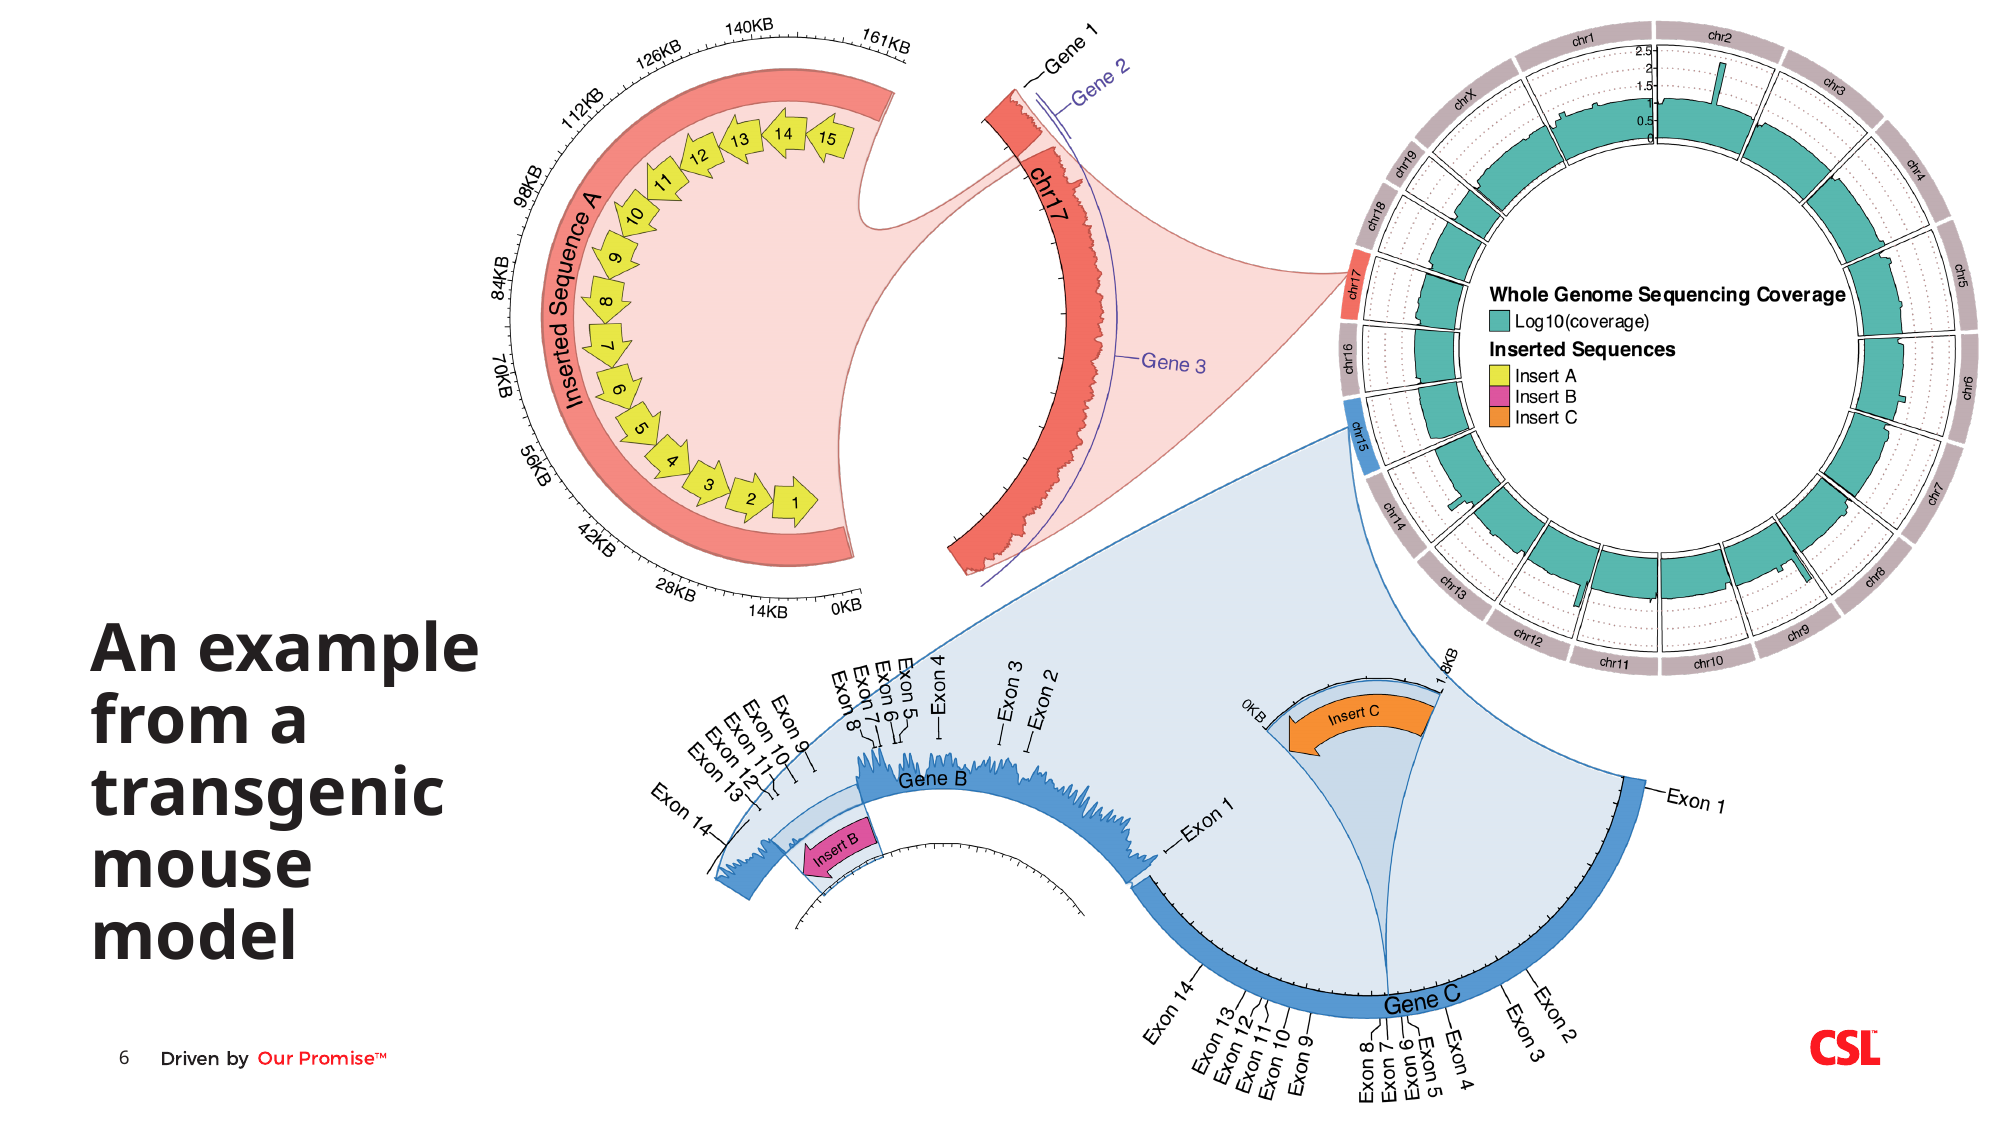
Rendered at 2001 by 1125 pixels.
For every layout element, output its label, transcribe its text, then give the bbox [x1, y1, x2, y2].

picture [478, 17, 1988, 1108]
list An example from a transgenic mouse model [90, 614, 478, 978]
slide_number 6 [118, 1037, 168, 1071]
